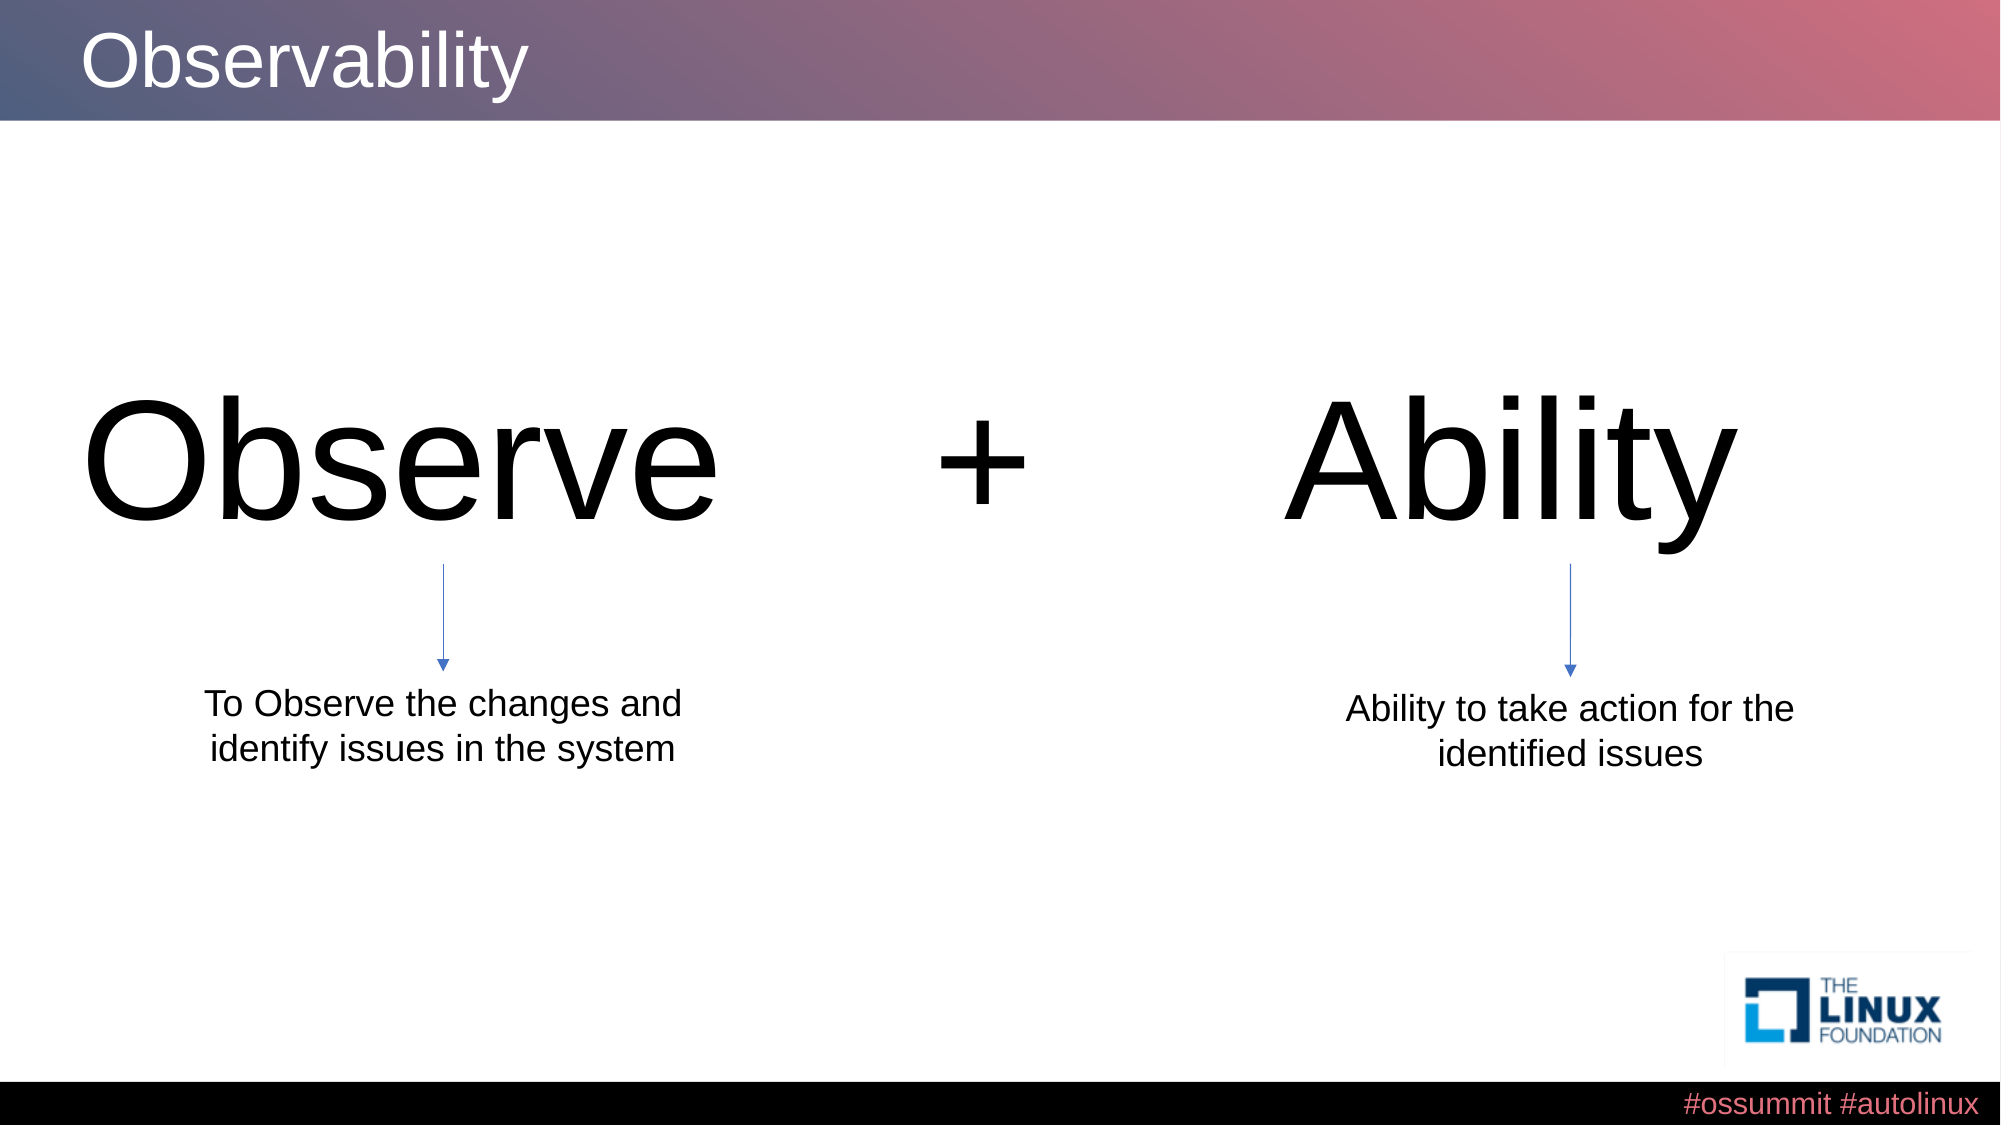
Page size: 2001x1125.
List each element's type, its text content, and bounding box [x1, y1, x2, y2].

list Observe [64, 365, 822, 565]
title Observability [64, 8, 1900, 117]
text_box To Observe the changes and identify issues in the system [151, 671, 736, 777]
text_box + [918, 364, 1047, 564]
picture [1719, 936, 1972, 1073]
text_box Ability [1269, 364, 1872, 564]
picture [0, 0, 2001, 1125]
text_box Ability to take action for the identified issues [1278, 677, 1863, 782]
